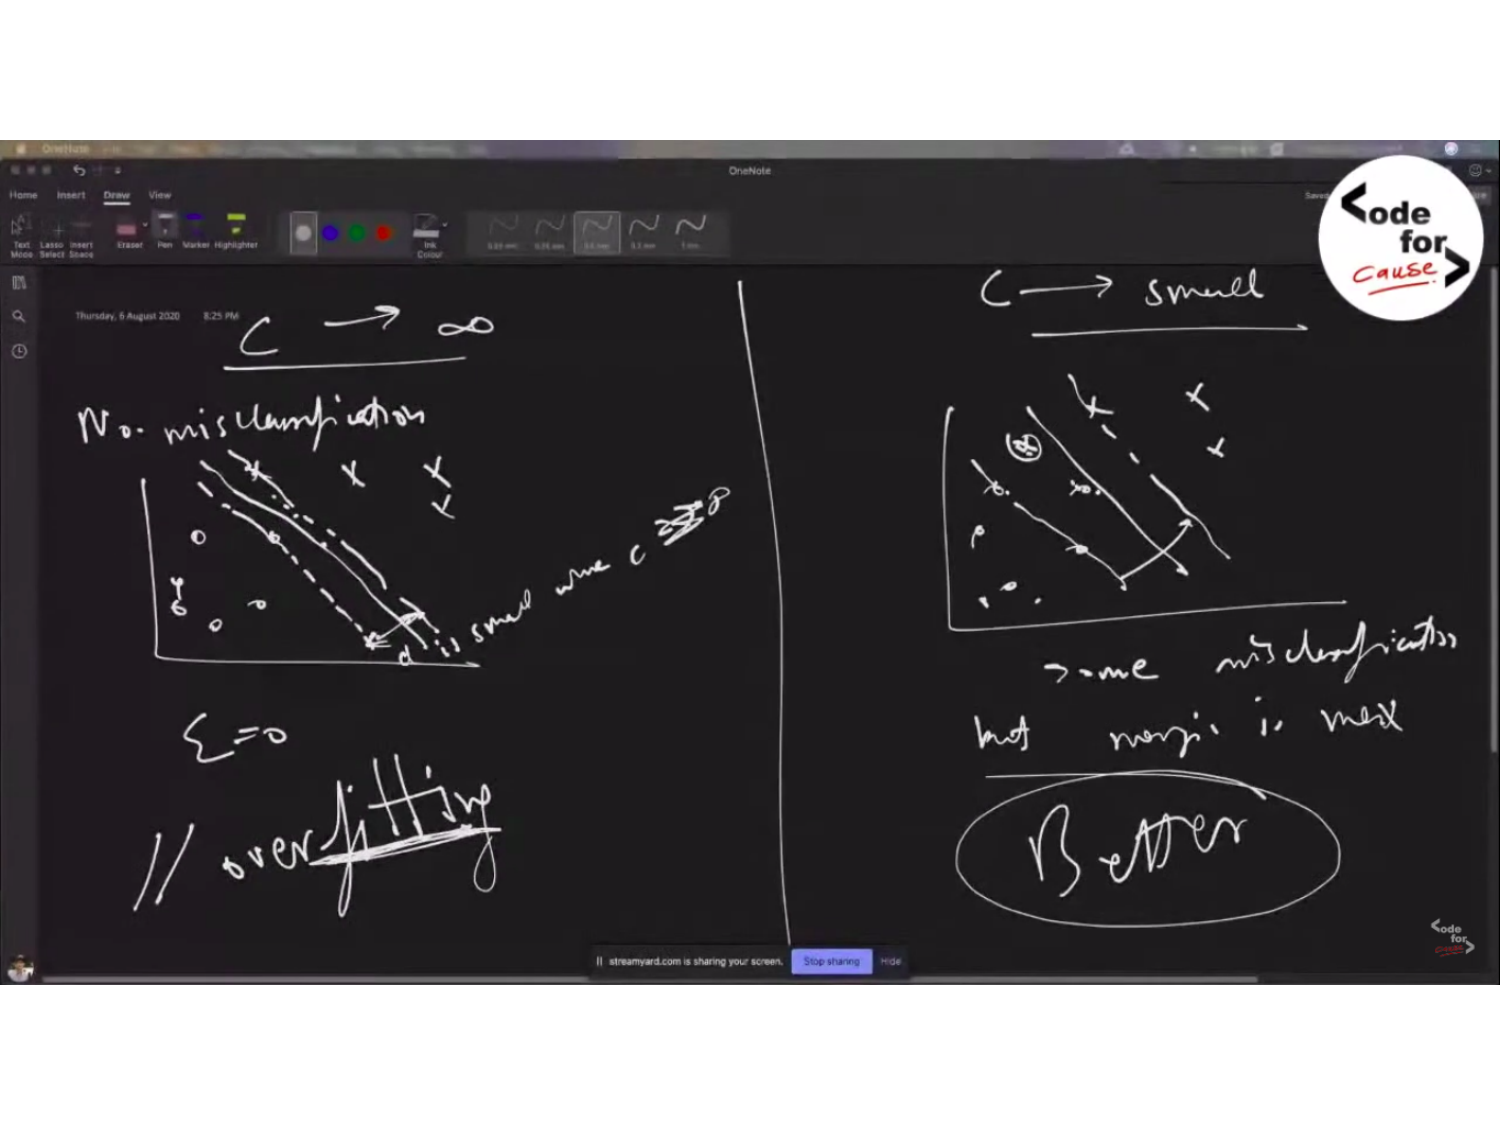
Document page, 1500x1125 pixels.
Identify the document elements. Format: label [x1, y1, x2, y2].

picture [0, 140, 1500, 985]
